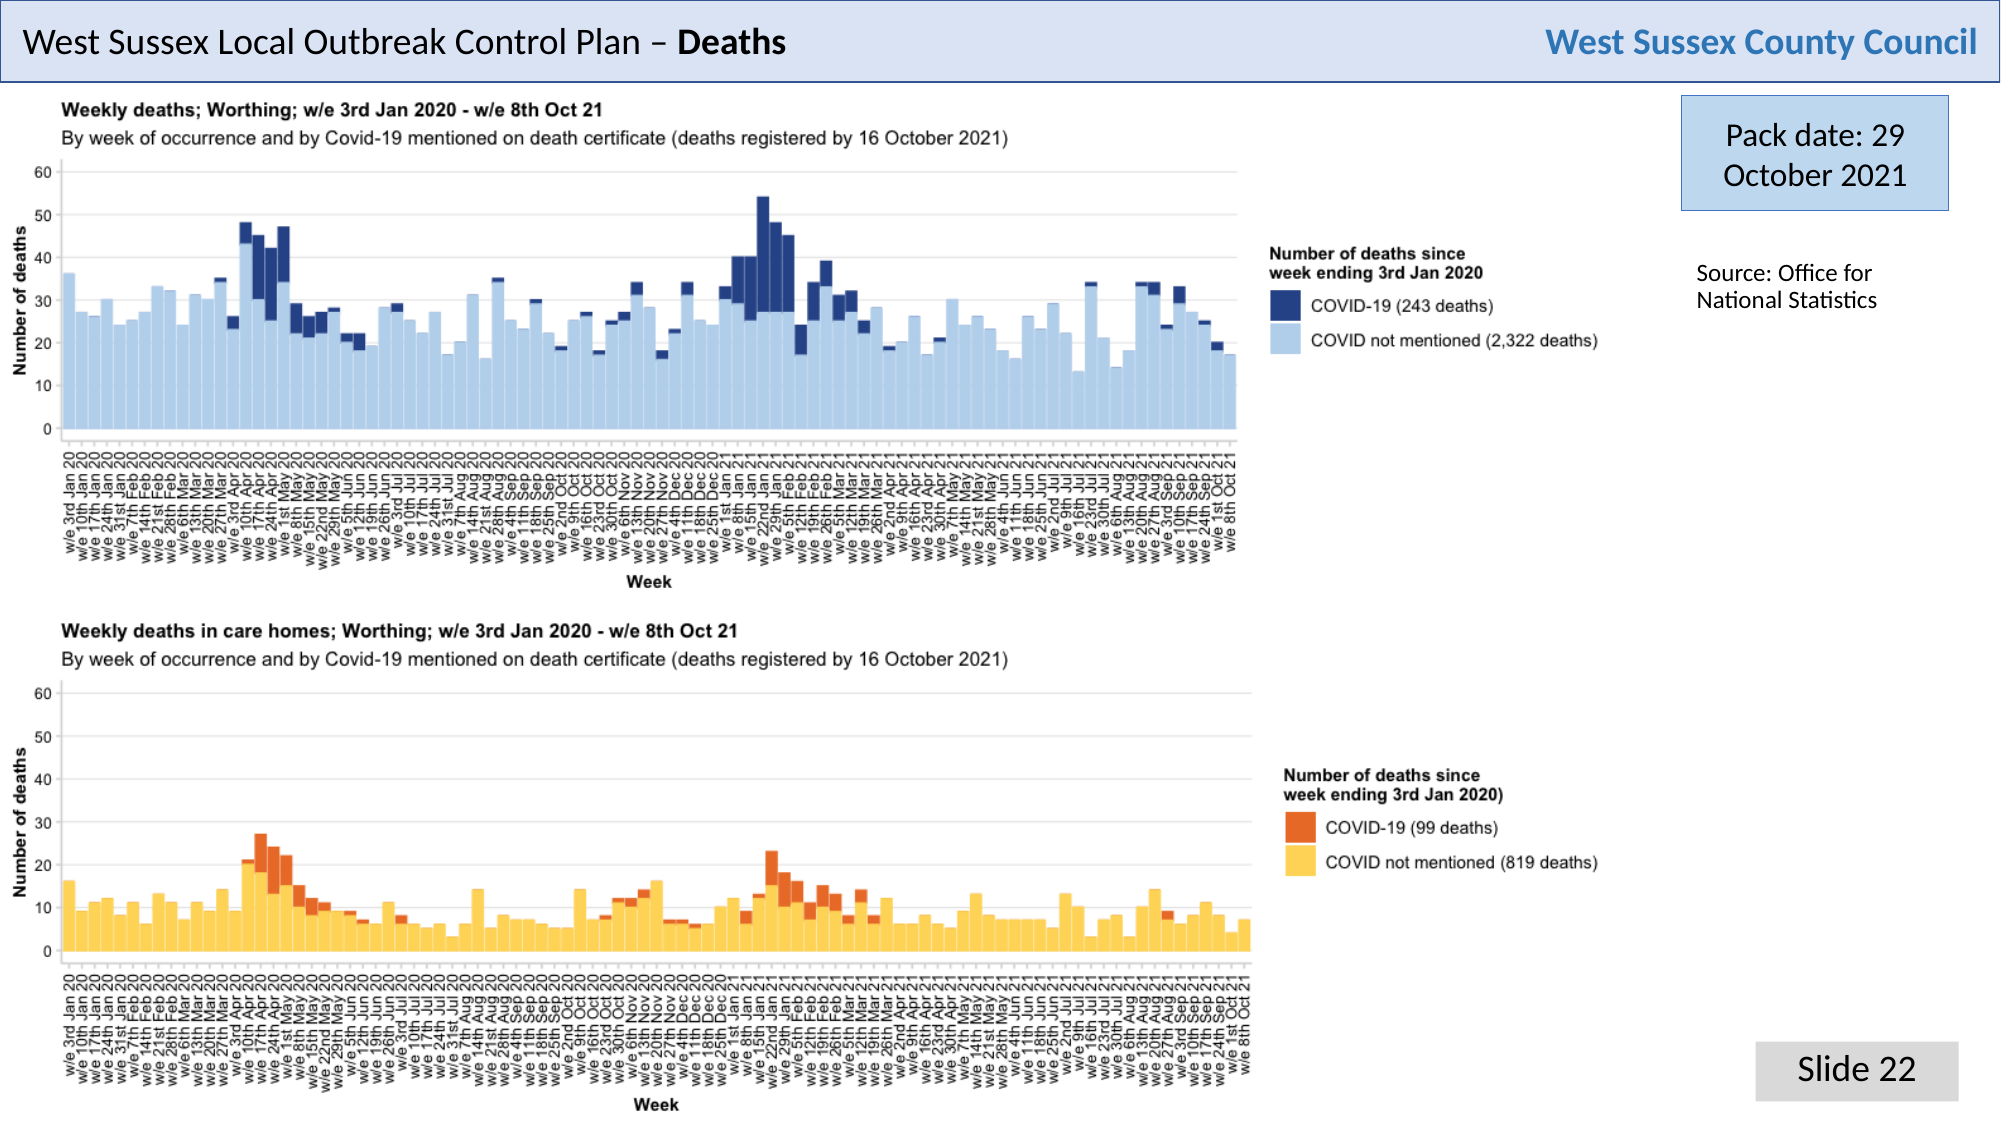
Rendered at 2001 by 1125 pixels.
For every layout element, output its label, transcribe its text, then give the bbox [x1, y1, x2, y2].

list Slide 22 [1755, 1041, 1959, 1102]
list Source: Office for National Statistics [1681, 252, 1959, 289]
picture [3, 91, 1619, 602]
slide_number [1681, 95, 1949, 211]
picture [3, 612, 1619, 1125]
